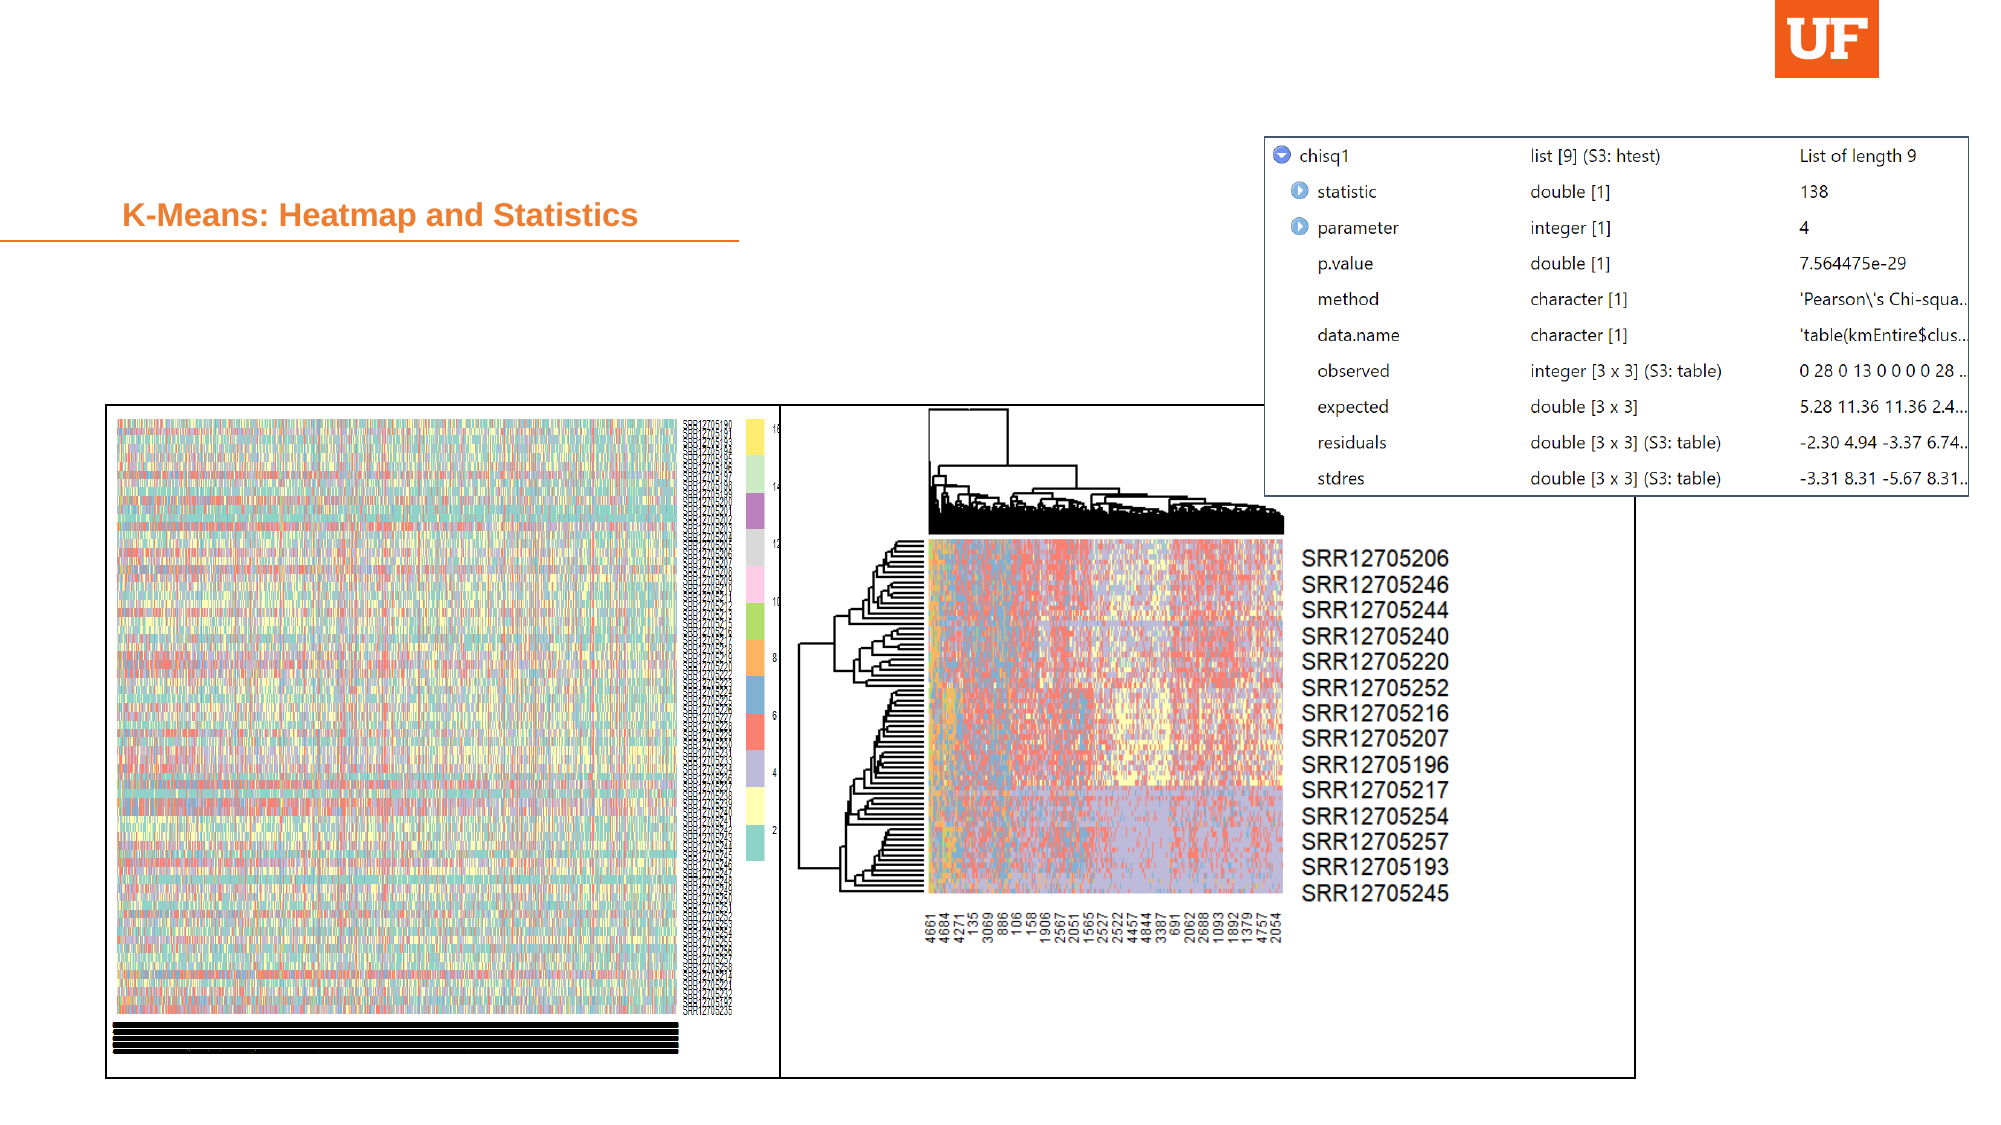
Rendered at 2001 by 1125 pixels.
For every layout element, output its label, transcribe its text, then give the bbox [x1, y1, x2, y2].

title K-Means: Heatmap and Statistics [107, 80, 1833, 241]
picture [106, 137, 1968, 1077]
picture [1775, 0, 1879, 78]
